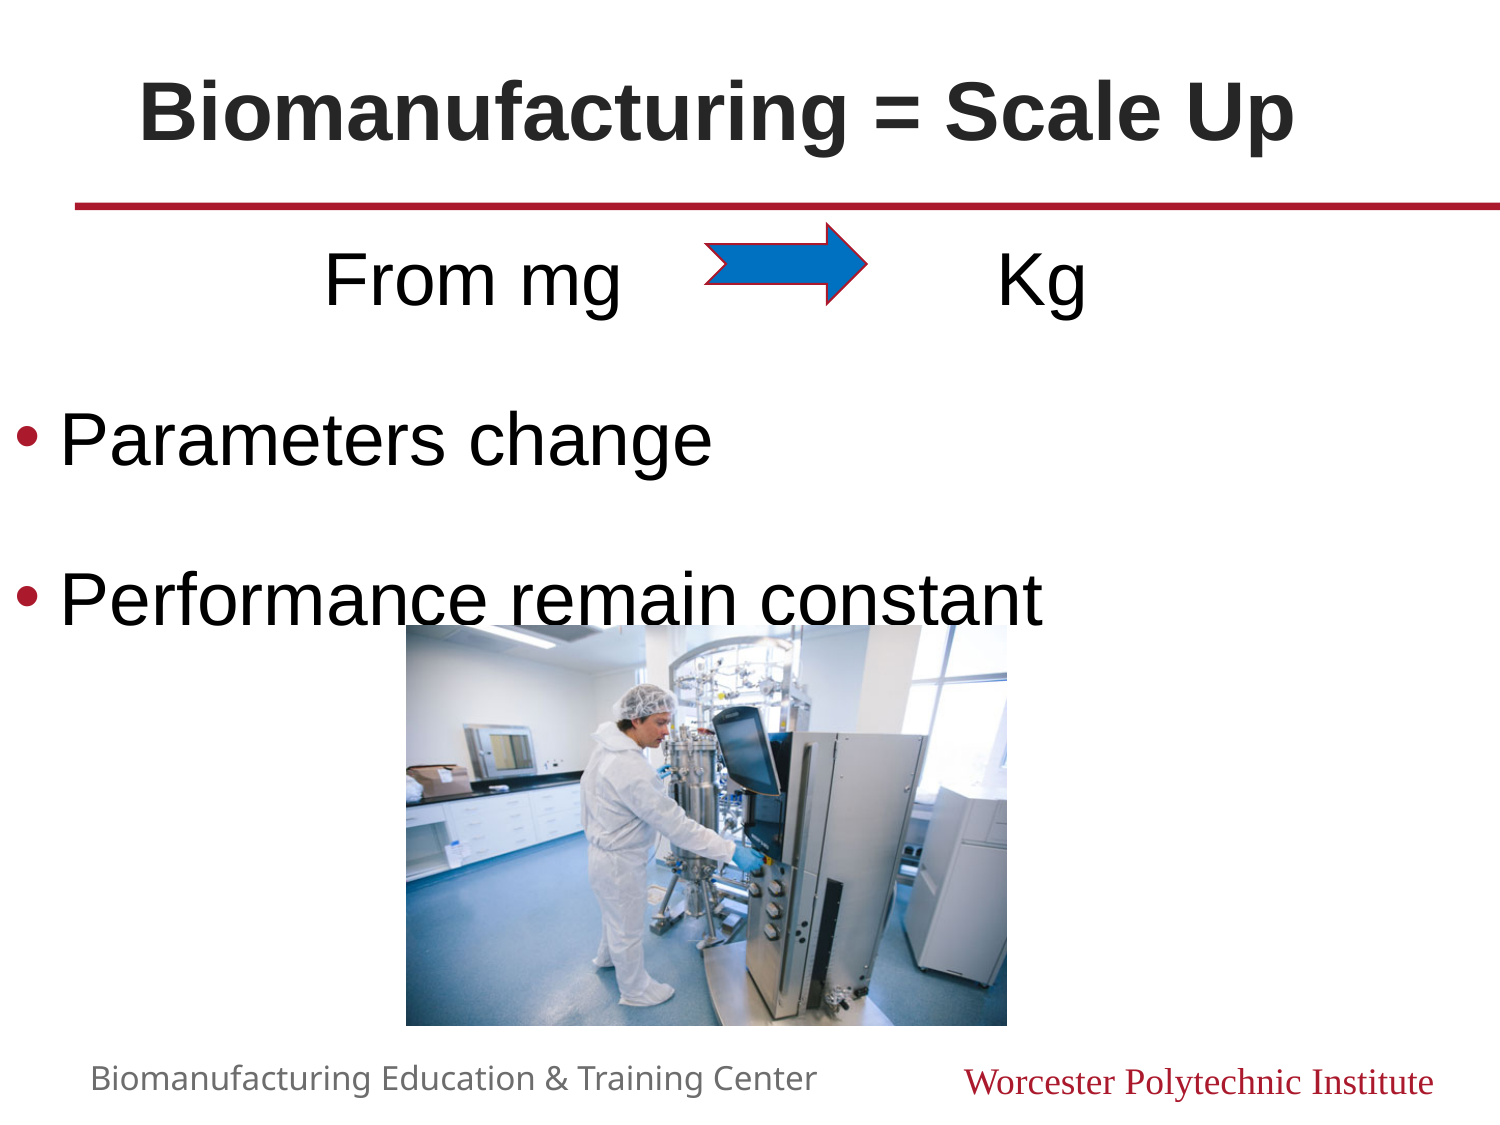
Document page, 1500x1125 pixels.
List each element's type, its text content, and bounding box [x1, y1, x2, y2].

text_box Biomanufacturing = Scale Up [124, 50, 1339, 163]
text_box [706, 224, 867, 304]
text_box From mg Kg Parameters change Performance remain constant [0, 178, 1413, 916]
footer Biomanufacturing Education & Training Center [75, 1050, 913, 1100]
picture [405, 624, 1007, 1027]
